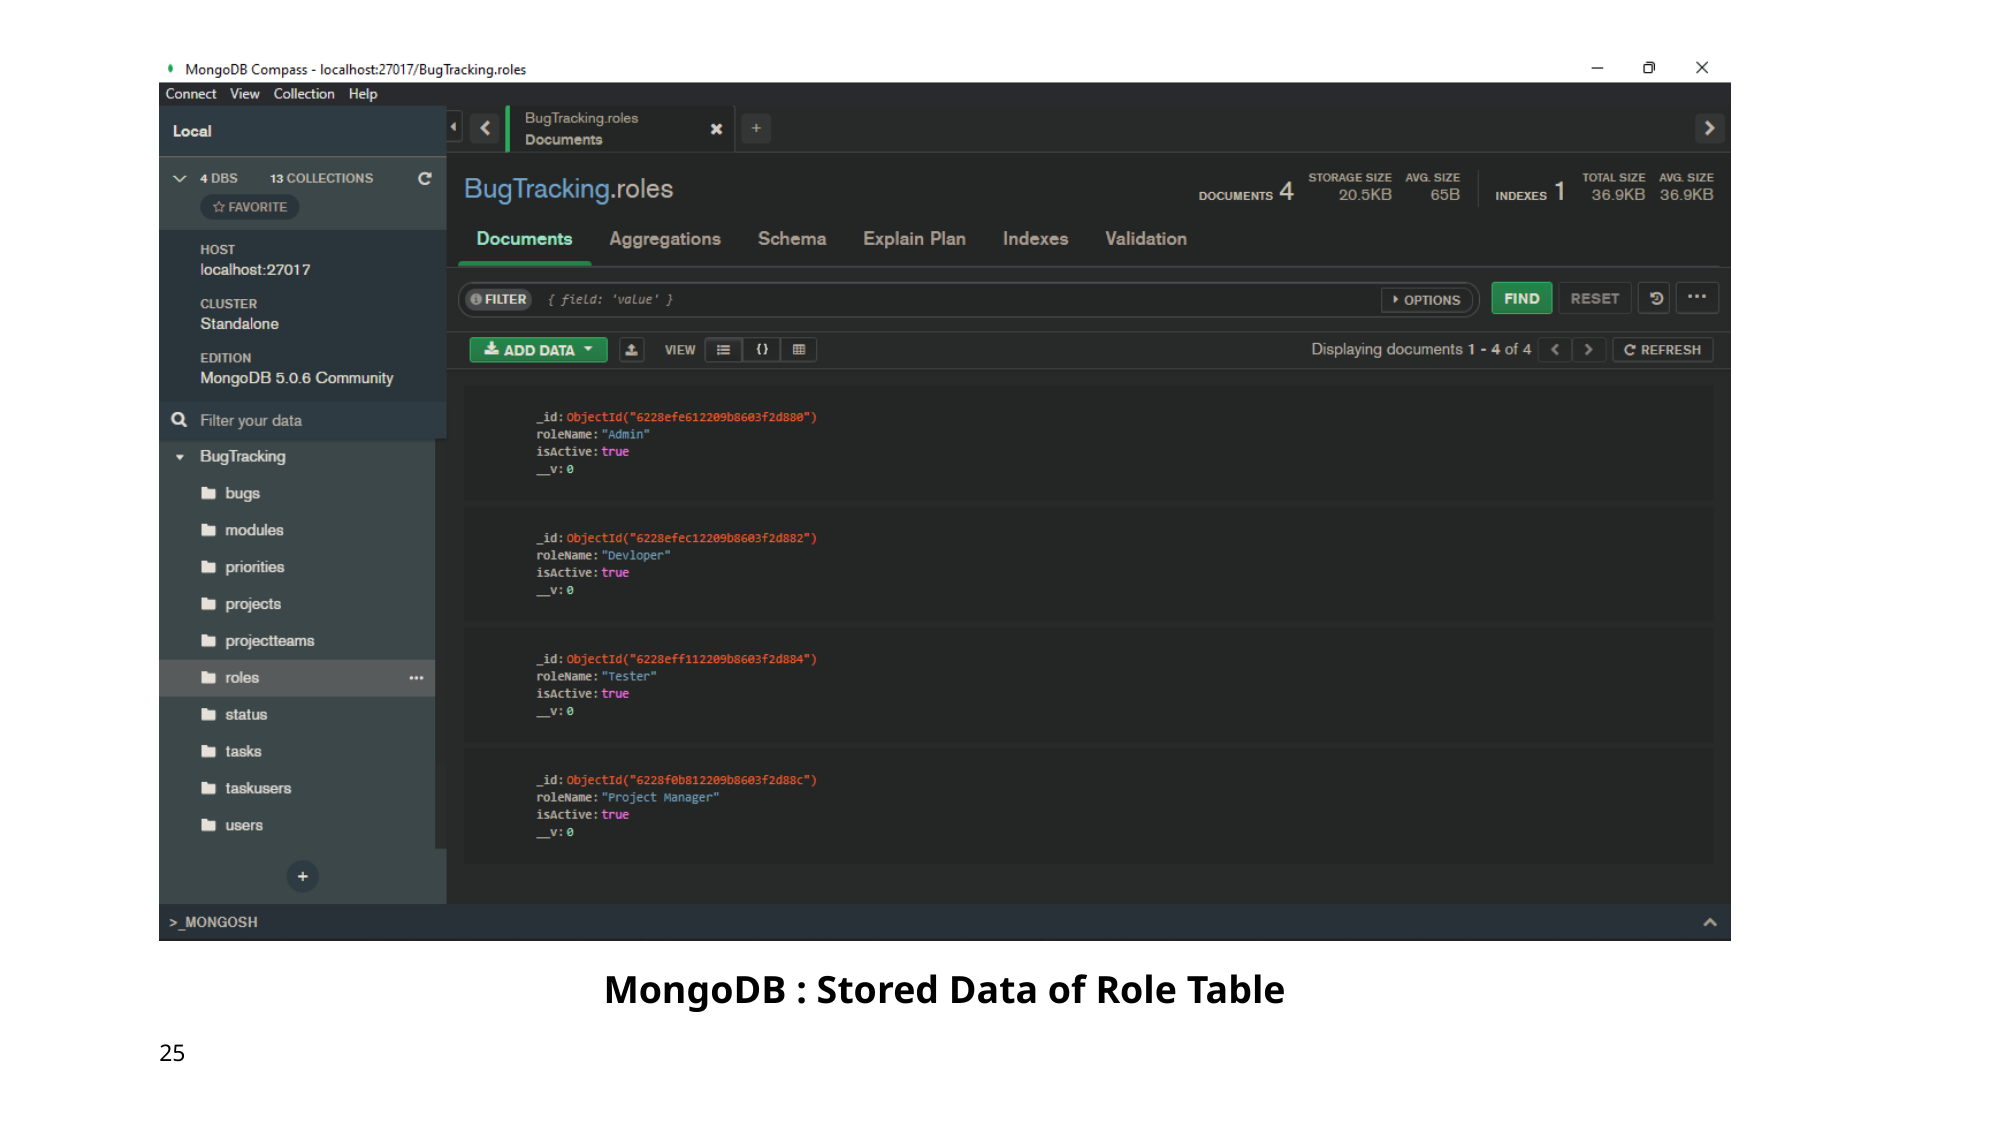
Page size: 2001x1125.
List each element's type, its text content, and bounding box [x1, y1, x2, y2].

text_box MongoDB : Stored Data of Role Table [159, 959, 1731, 1019]
picture [159, 56, 1731, 941]
slide_number 25 [159, 1038, 246, 1080]
